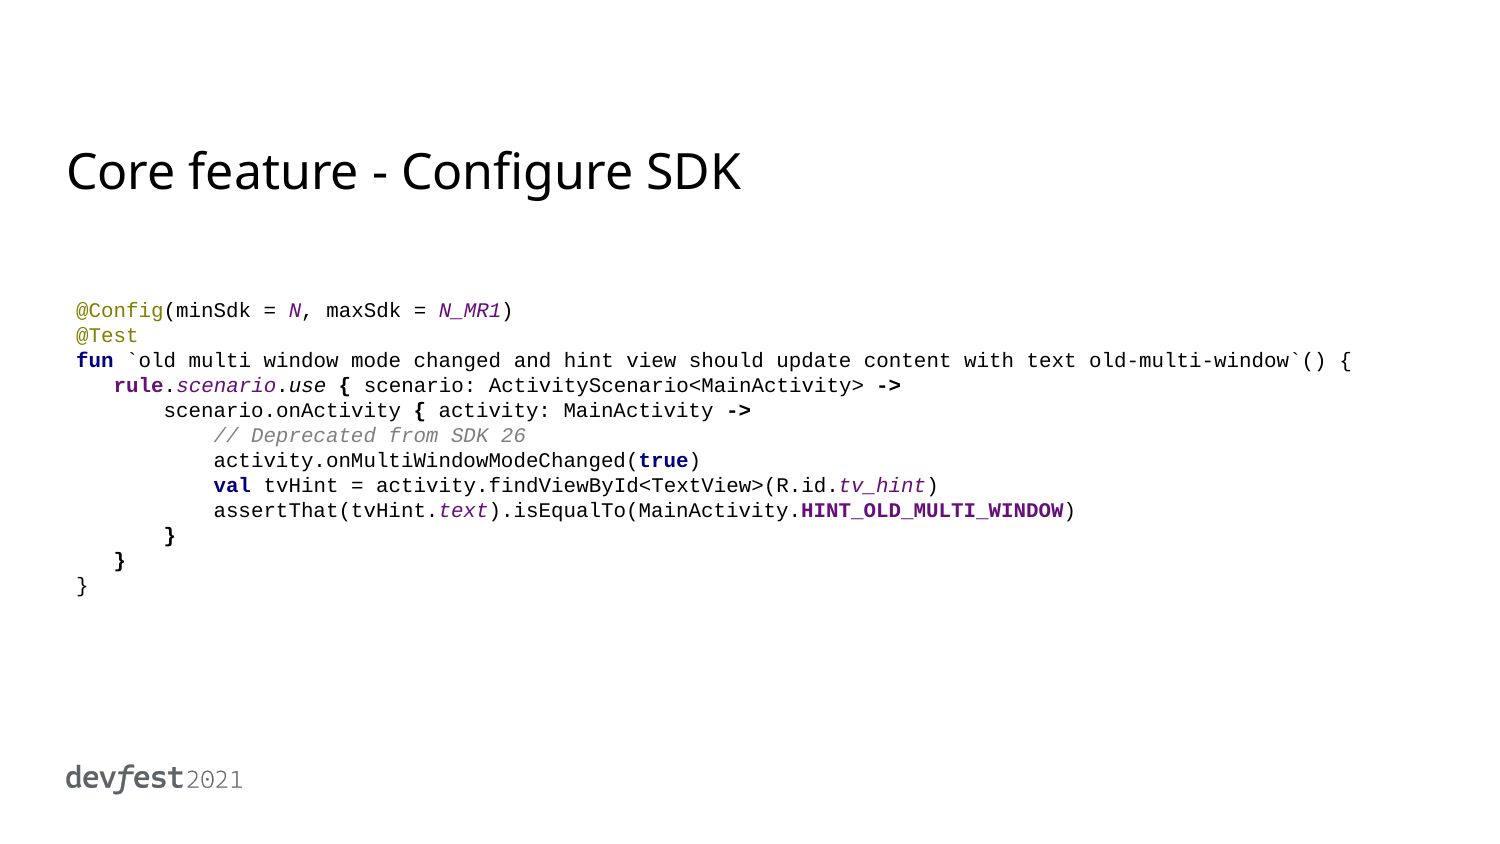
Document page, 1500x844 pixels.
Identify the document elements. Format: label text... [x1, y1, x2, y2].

title Core feature - Configure SDK [51, 91, 831, 216]
text_box @Config(minSdk = N, maxSdk = N_MR1) @Test fun `old multi window mode changed and hint view should update content with text old-multi-window`() { rule.scenario.use { scenario: ActivityScenario<MainActivity> -> scenario.onActivity { activity: MainActivity -> // Deprecated from SDK 26 activity.onMultiWindowModeChanged(true) val tvHint = activity.findViewById<TextView>(R.id.tv_hint) assertThat(tvHint.text).isEqualTo(MainActivity.HINT_OLD_MULTI_WINDOW) } } } [61, 281, 1458, 637]
picture [65, 761, 243, 797]
